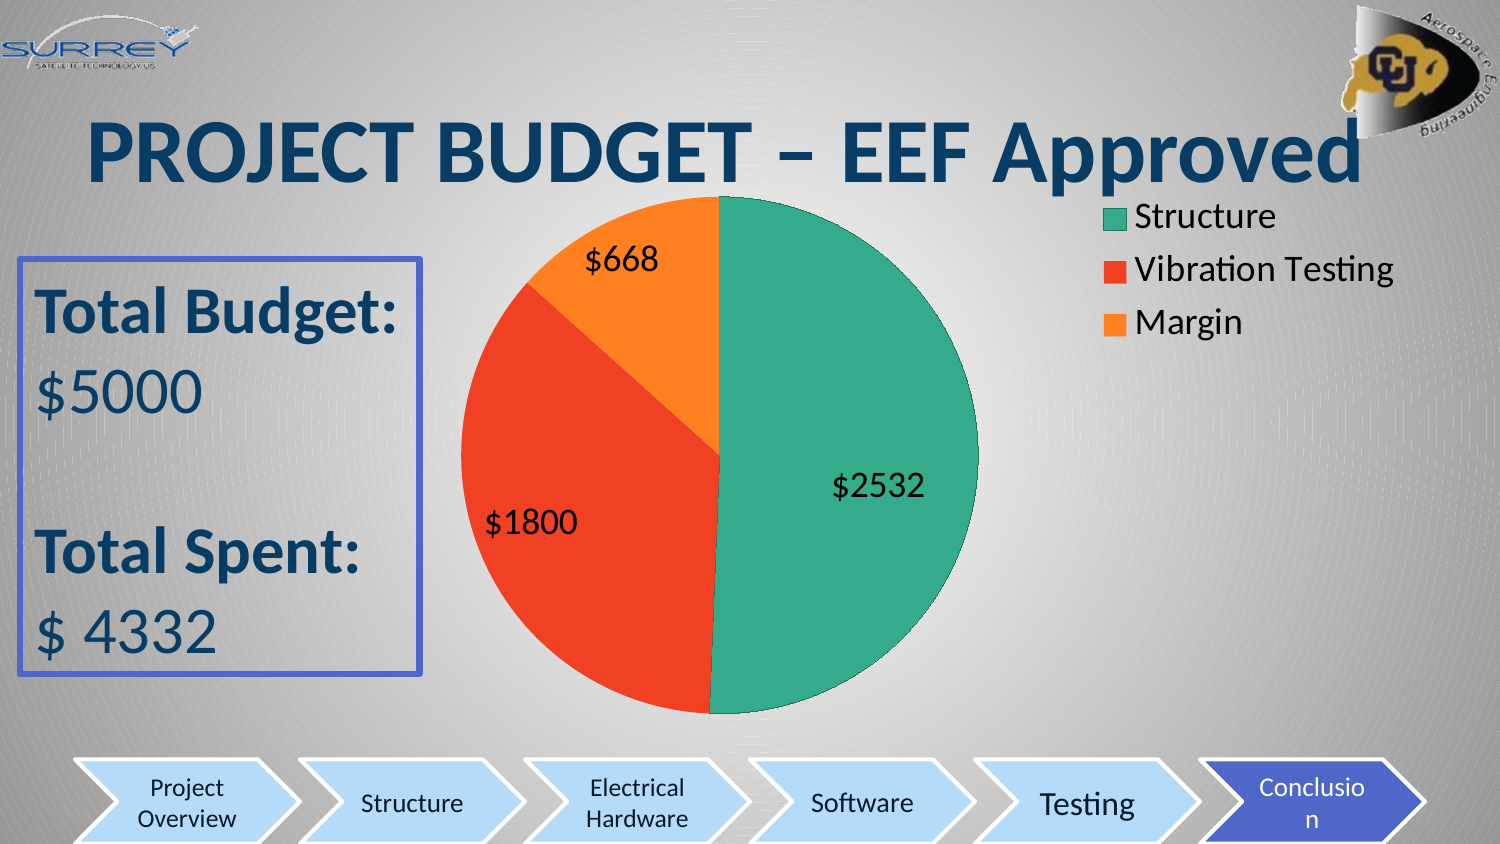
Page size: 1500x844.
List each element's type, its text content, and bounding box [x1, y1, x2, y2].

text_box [74, 759, 1426, 844]
picture [1341, 0, 1500, 151]
chart [99, 171, 1488, 744]
title PROJECT BUDGET – EEF Approved [70, 75, 1421, 216]
text_box Total Budget: $5000 Total Spent: $ 4332 [19, 259, 94, 674]
picture [0, 0, 201, 120]
